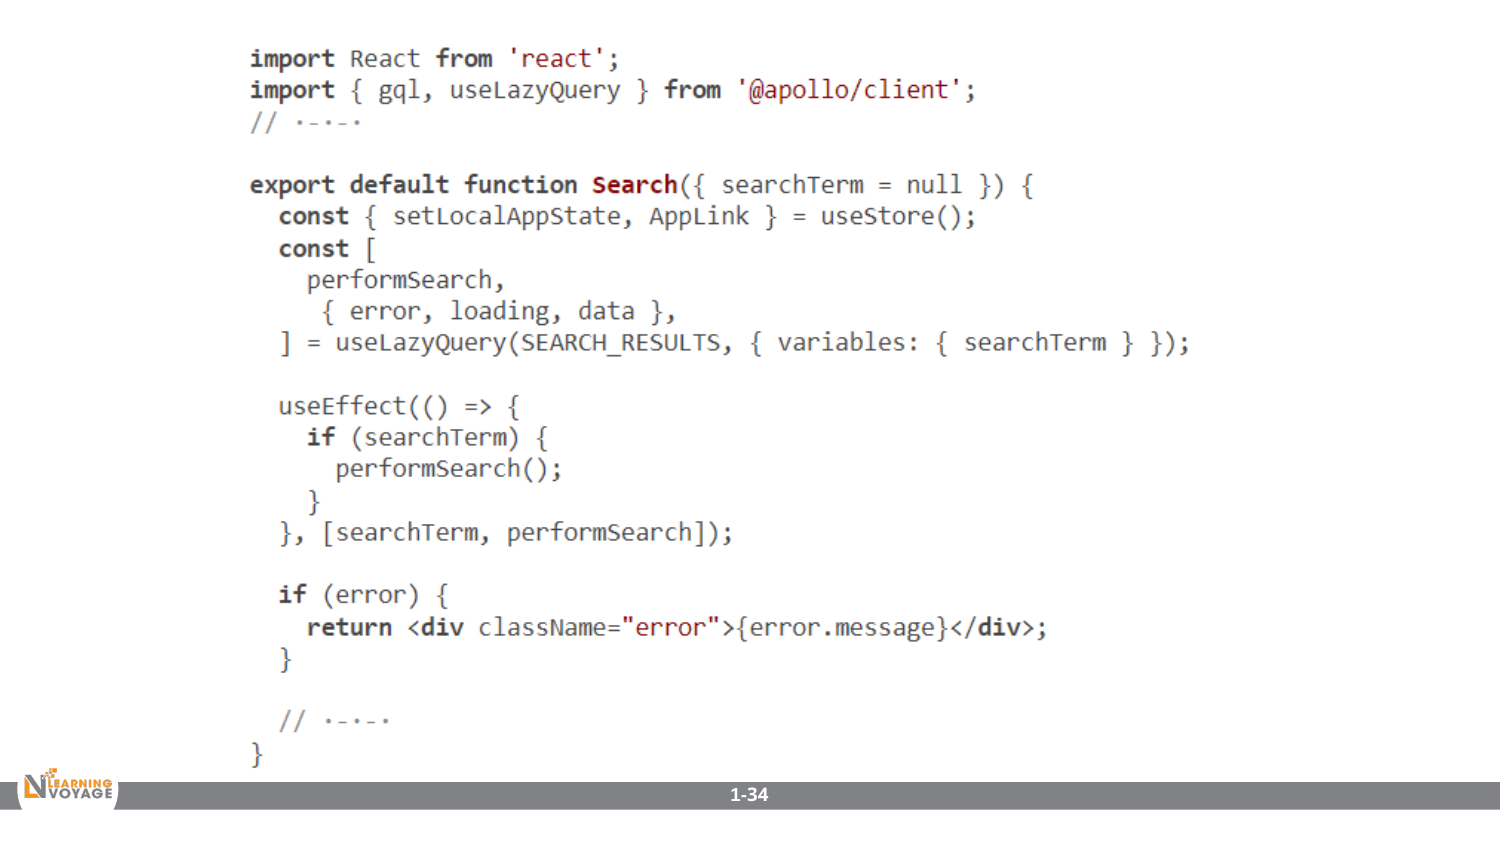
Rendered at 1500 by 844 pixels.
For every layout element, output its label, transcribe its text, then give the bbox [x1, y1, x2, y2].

slide_number 1-34 [692, 771, 784, 821]
picture [0, 706, 144, 844]
picture [240, 33, 1260, 771]
